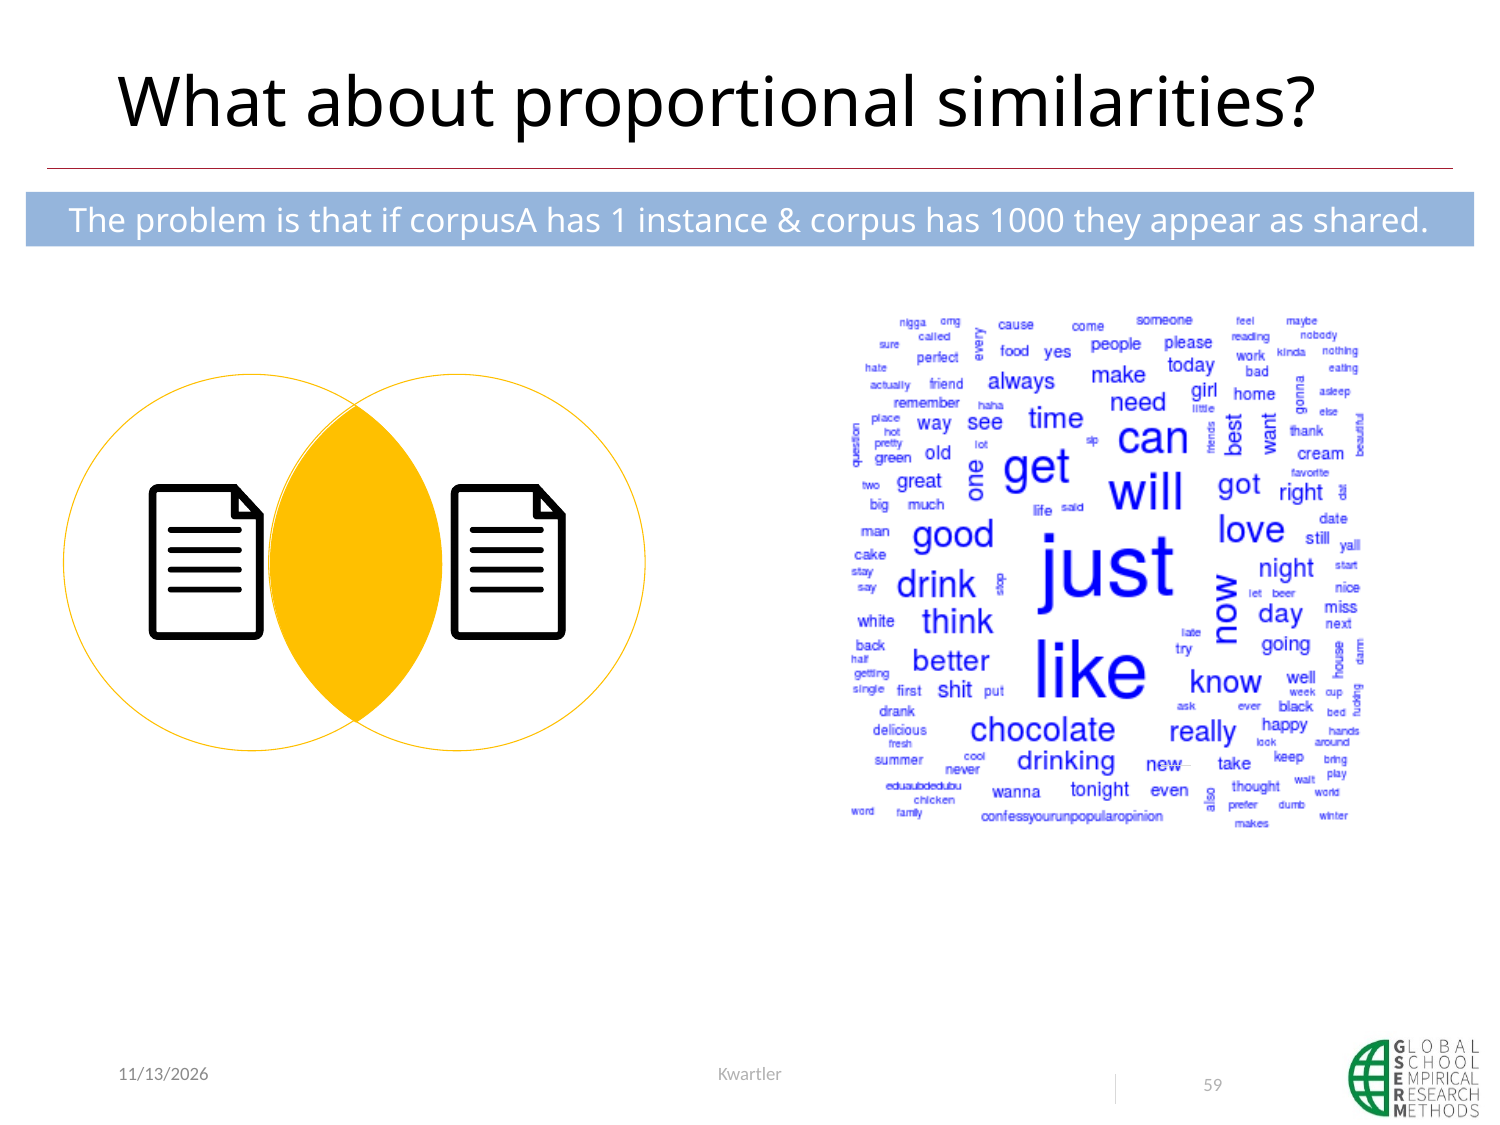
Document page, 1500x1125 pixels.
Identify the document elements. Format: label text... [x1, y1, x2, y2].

footer Kwartler [496, 1042, 1004, 1103]
text_box [62, 373, 354, 752]
title What about proportional similarities? [103, 59, 1397, 157]
text_box [284, 405, 430, 723]
picture [128, 484, 284, 641]
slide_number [103, 1042, 441, 1103]
text_box [284, 373, 646, 752]
text_box The problem is that if corpusA has 1 instance & corpus has 1000 they appear as shared. [25, 191, 1475, 247]
slide_number 59 [1188, 1042, 1330, 1103]
picture [1342, 1031, 1500, 1120]
picture [430, 484, 586, 641]
picture [833, 303, 1381, 837]
